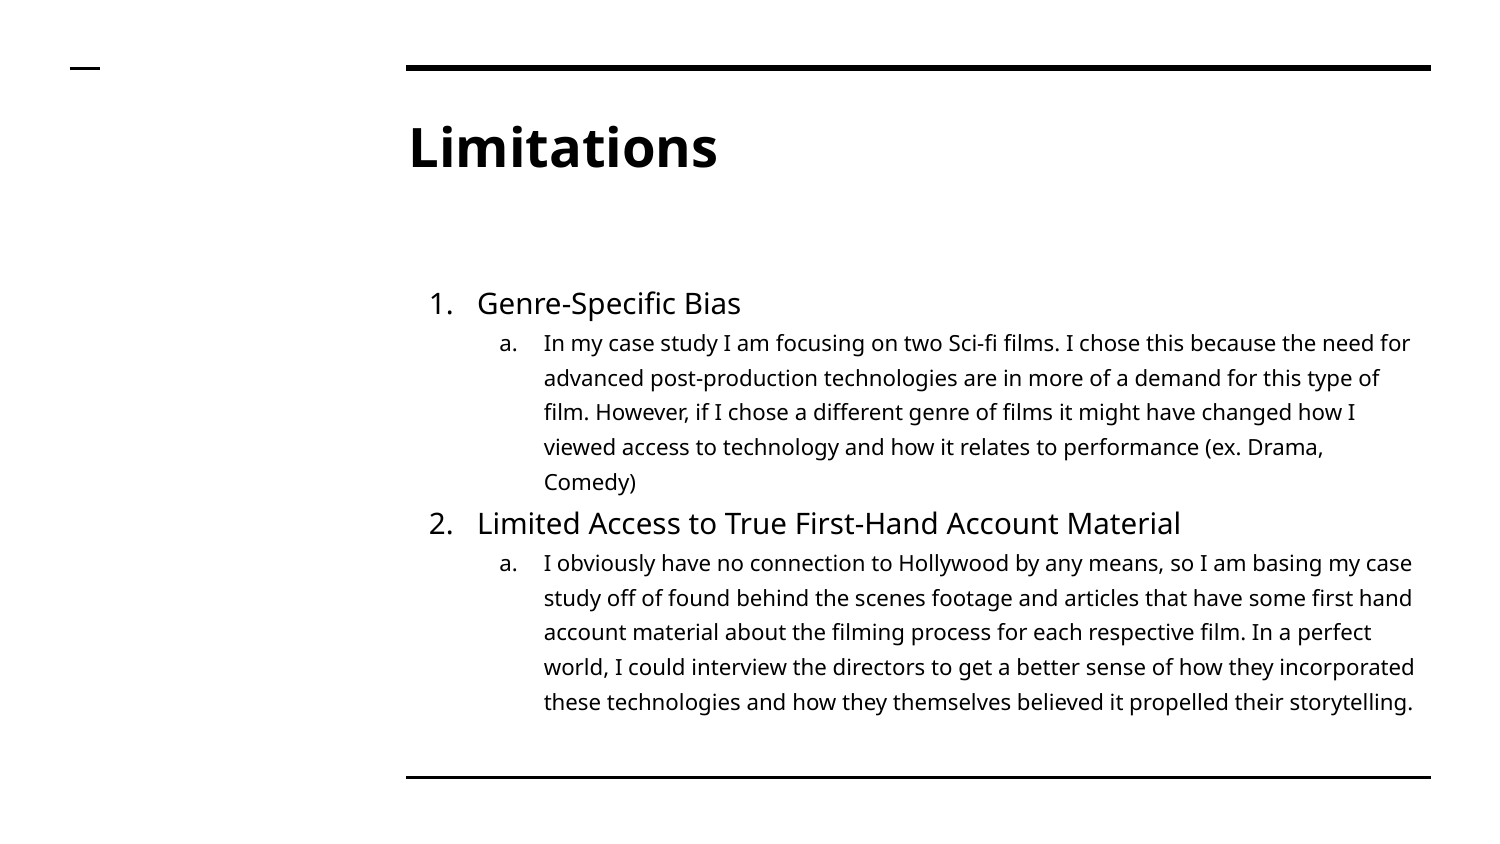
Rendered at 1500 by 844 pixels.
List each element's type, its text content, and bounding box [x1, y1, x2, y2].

title Limitations [393, 94, 1431, 199]
list Genre-Specific Bias In my case study I am focusing on two Sci-fi films. I chose this because the need for advanced post-production technologies are in more of a demand for this type of film. However, if I chose a different genre of films it might have changed how I viewed access to technology and how it relates to performance (ex. Drama, Comedy) Limited Access to True First-Hand Account Material I obviously have no connection to Hollywood by any means, so I am basing my case study off of found behind the scenes footage and articles that have some first hand account material about the filming process for each respective film. In a perfect world, I could interview the directors to get a better sense of how they incorporated these technologies and how they themselves believed it propelled their storytelling. [395, 261, 1433, 755]
